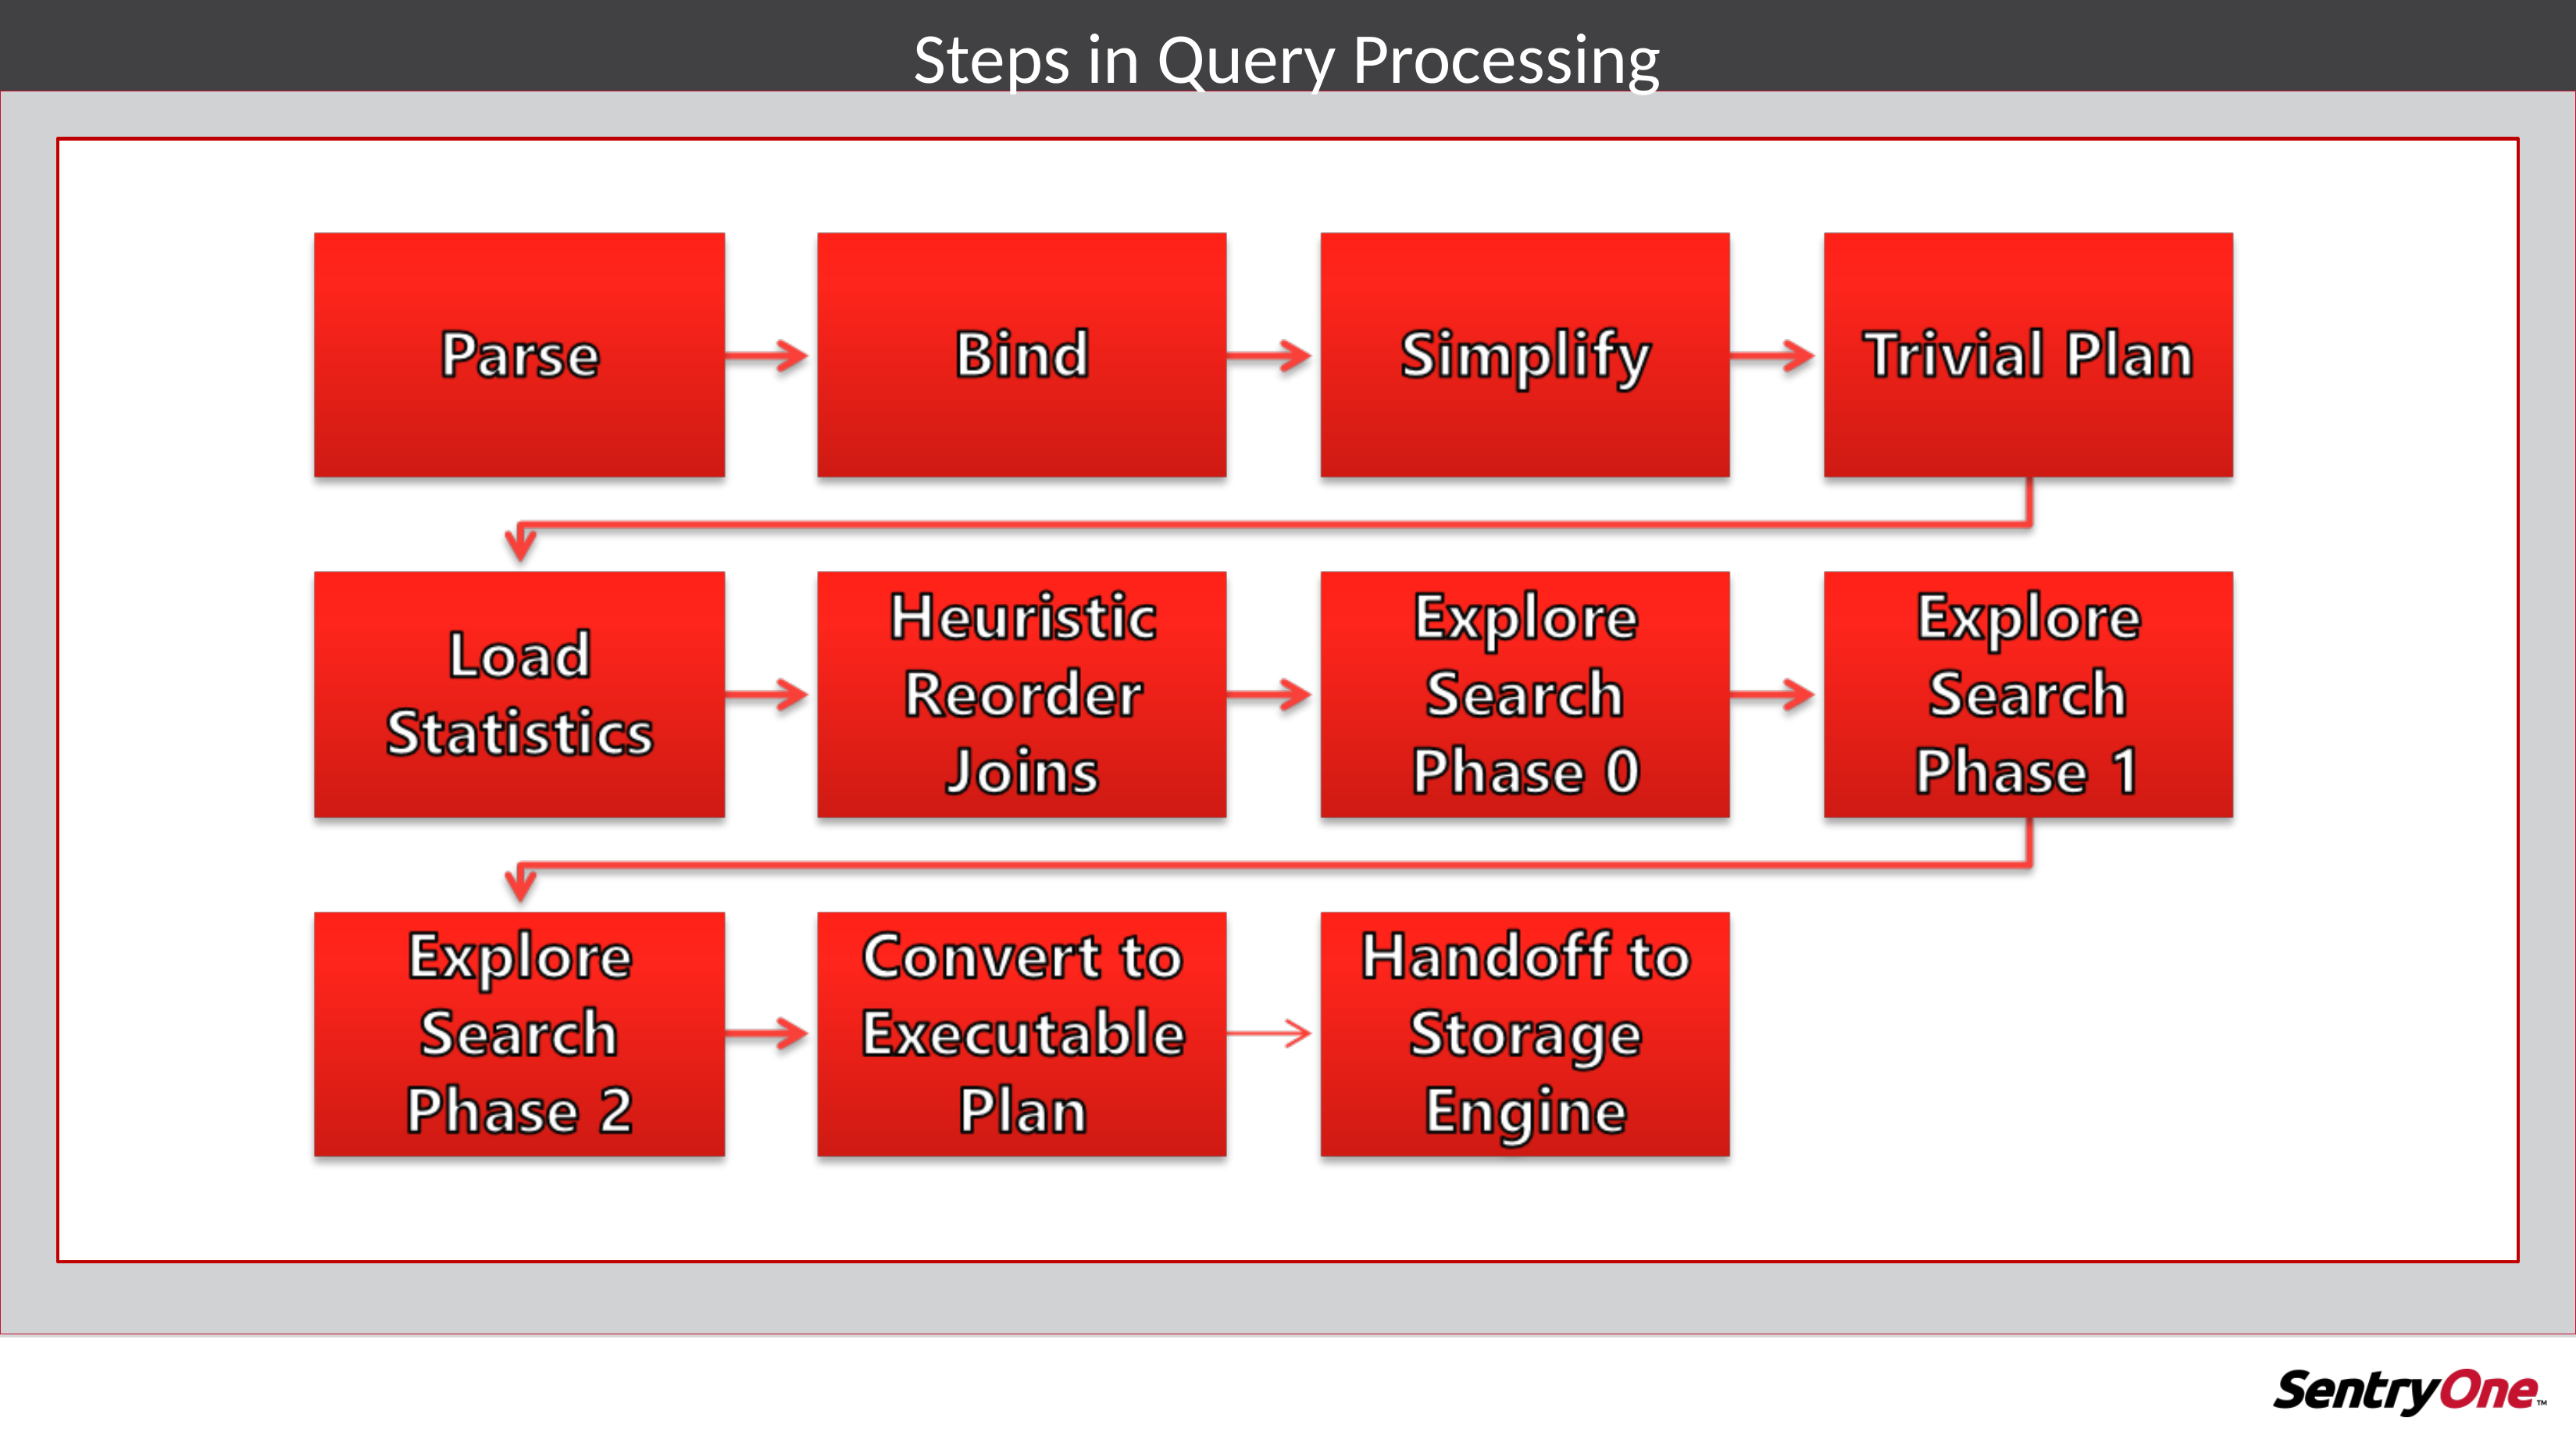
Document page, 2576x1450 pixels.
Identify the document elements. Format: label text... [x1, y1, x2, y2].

title Steps in Query Processing [721, 12, 1855, 99]
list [115, 228, 2435, 1176]
picture [2273, 1369, 2548, 1417]
